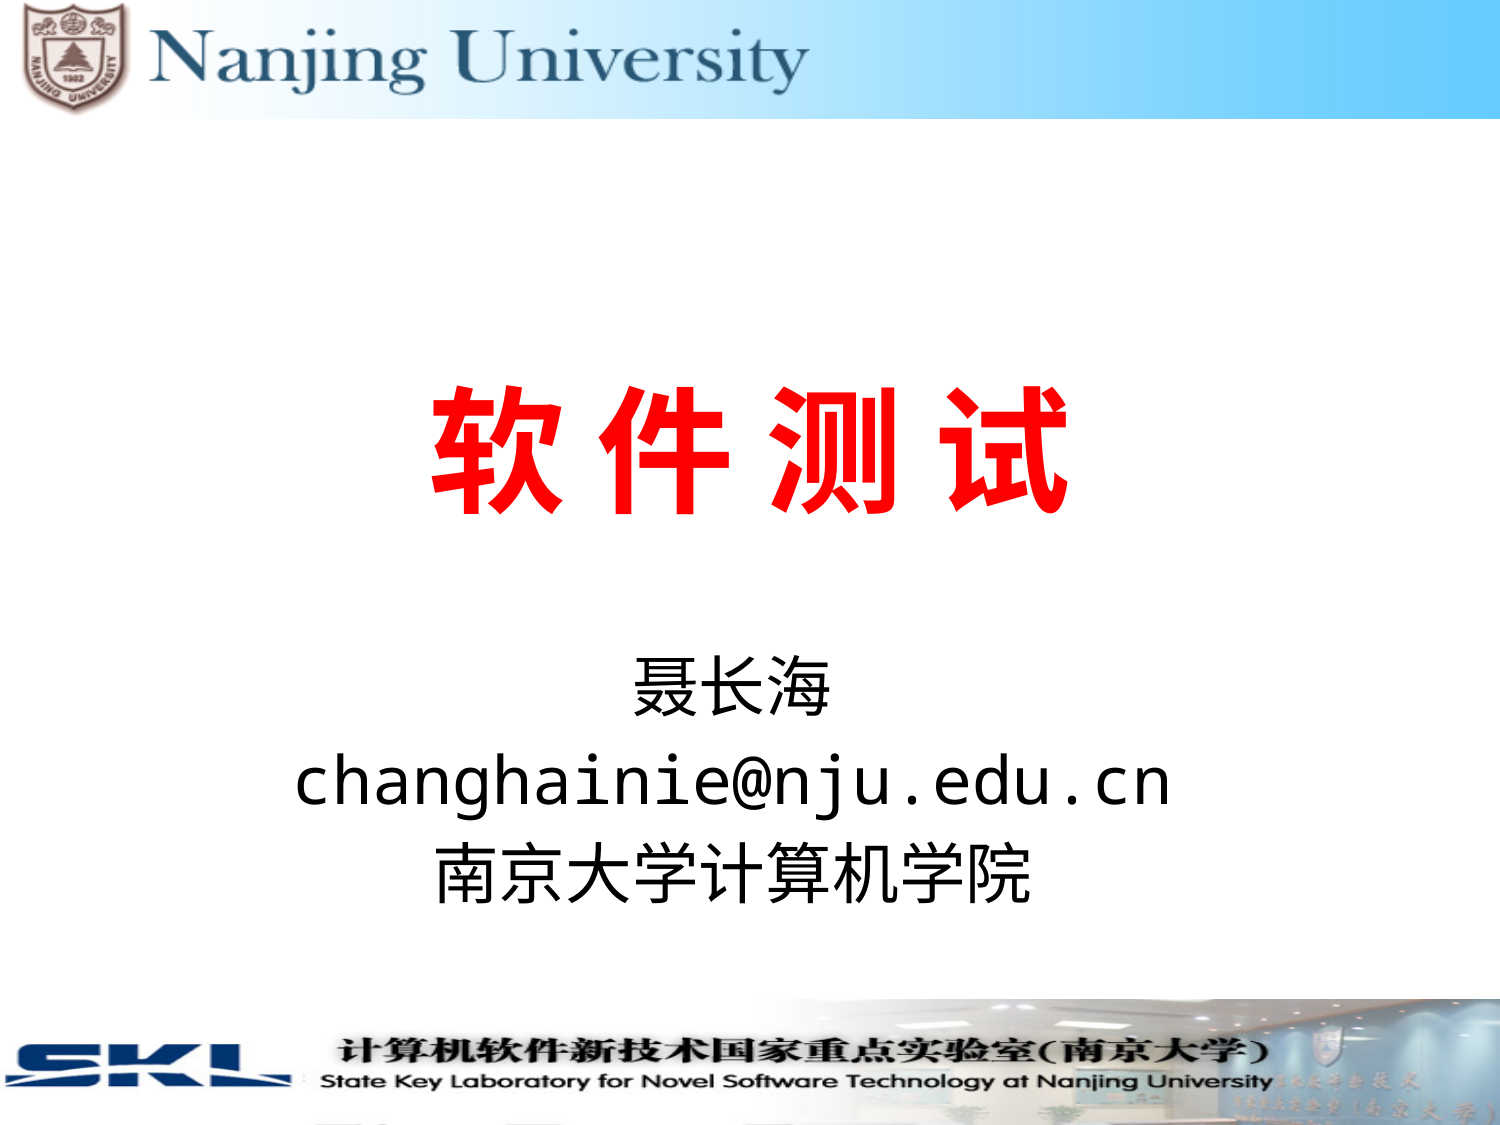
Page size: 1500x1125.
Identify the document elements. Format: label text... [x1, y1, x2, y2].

picture [0, 999, 1500, 1125]
title 软 件 测 试 [112, 304, 1388, 591]
subtitle 聂长海 changhainie@nju.edu.cn 南京大学计算机学院 [152, 637, 1313, 925]
picture [0, 0, 1500, 119]
